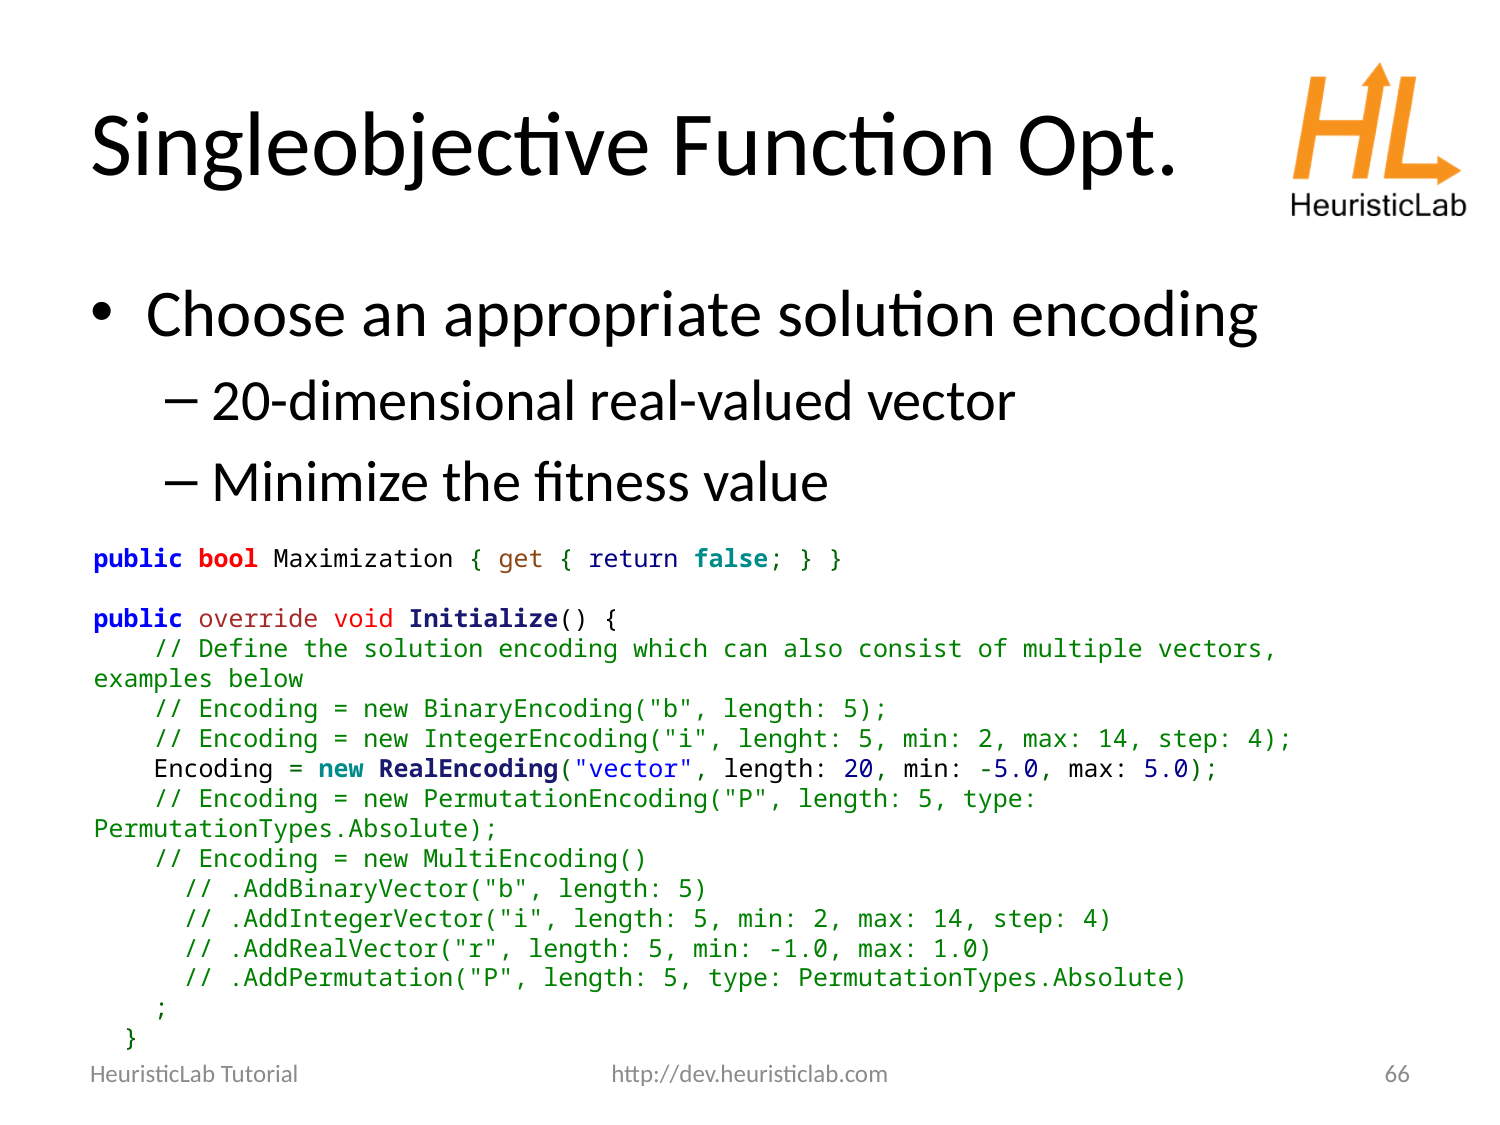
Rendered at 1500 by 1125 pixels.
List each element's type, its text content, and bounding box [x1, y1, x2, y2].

title Singleobjective Function Opt. [75, 45, 1282, 233]
text_box public bool Maximization { get { return false; } } public override void Initialize() { // Define the solution encoding which can also consist of multiple vectors, examples below // Encoding = new BinaryEncoding("b", length: 5); // Encoding = new IntegerEncoding("i", lenght: 5, min: 2, max: 14, step: 4); Encoding = new RealEncoding("vector", length: 20, min: -5.0, max: 5.0); // Encoding = new PermutationEncoding("P", length: 5, type: PermutationTypes.Absolute); // Encoding = new MultiEncoding() // .AddBinaryVector("b", length: 5) // .AddIntegerVector("i", length: 5, min: 2, max: 14, step: 4) // .AddRealVector("r", length: 5, min: -1.0, max: 1.0) // .AddPermutation("P", length: 5, type: PermutationTypes.Absolute) ; } [78, 535, 1427, 1060]
list Choose an appropriate solution encoding 20-dimensional real-valued vector Minimize the fitness value [75, 262, 1425, 1005]
slide_number 66 [1074, 1060, 1425, 1103]
footer http://dev.heuristiclab.com [512, 1060, 988, 1103]
picture [1281, 27, 1474, 244]
slide_number HeuristicLab Tutorial [75, 1042, 425, 1103]
